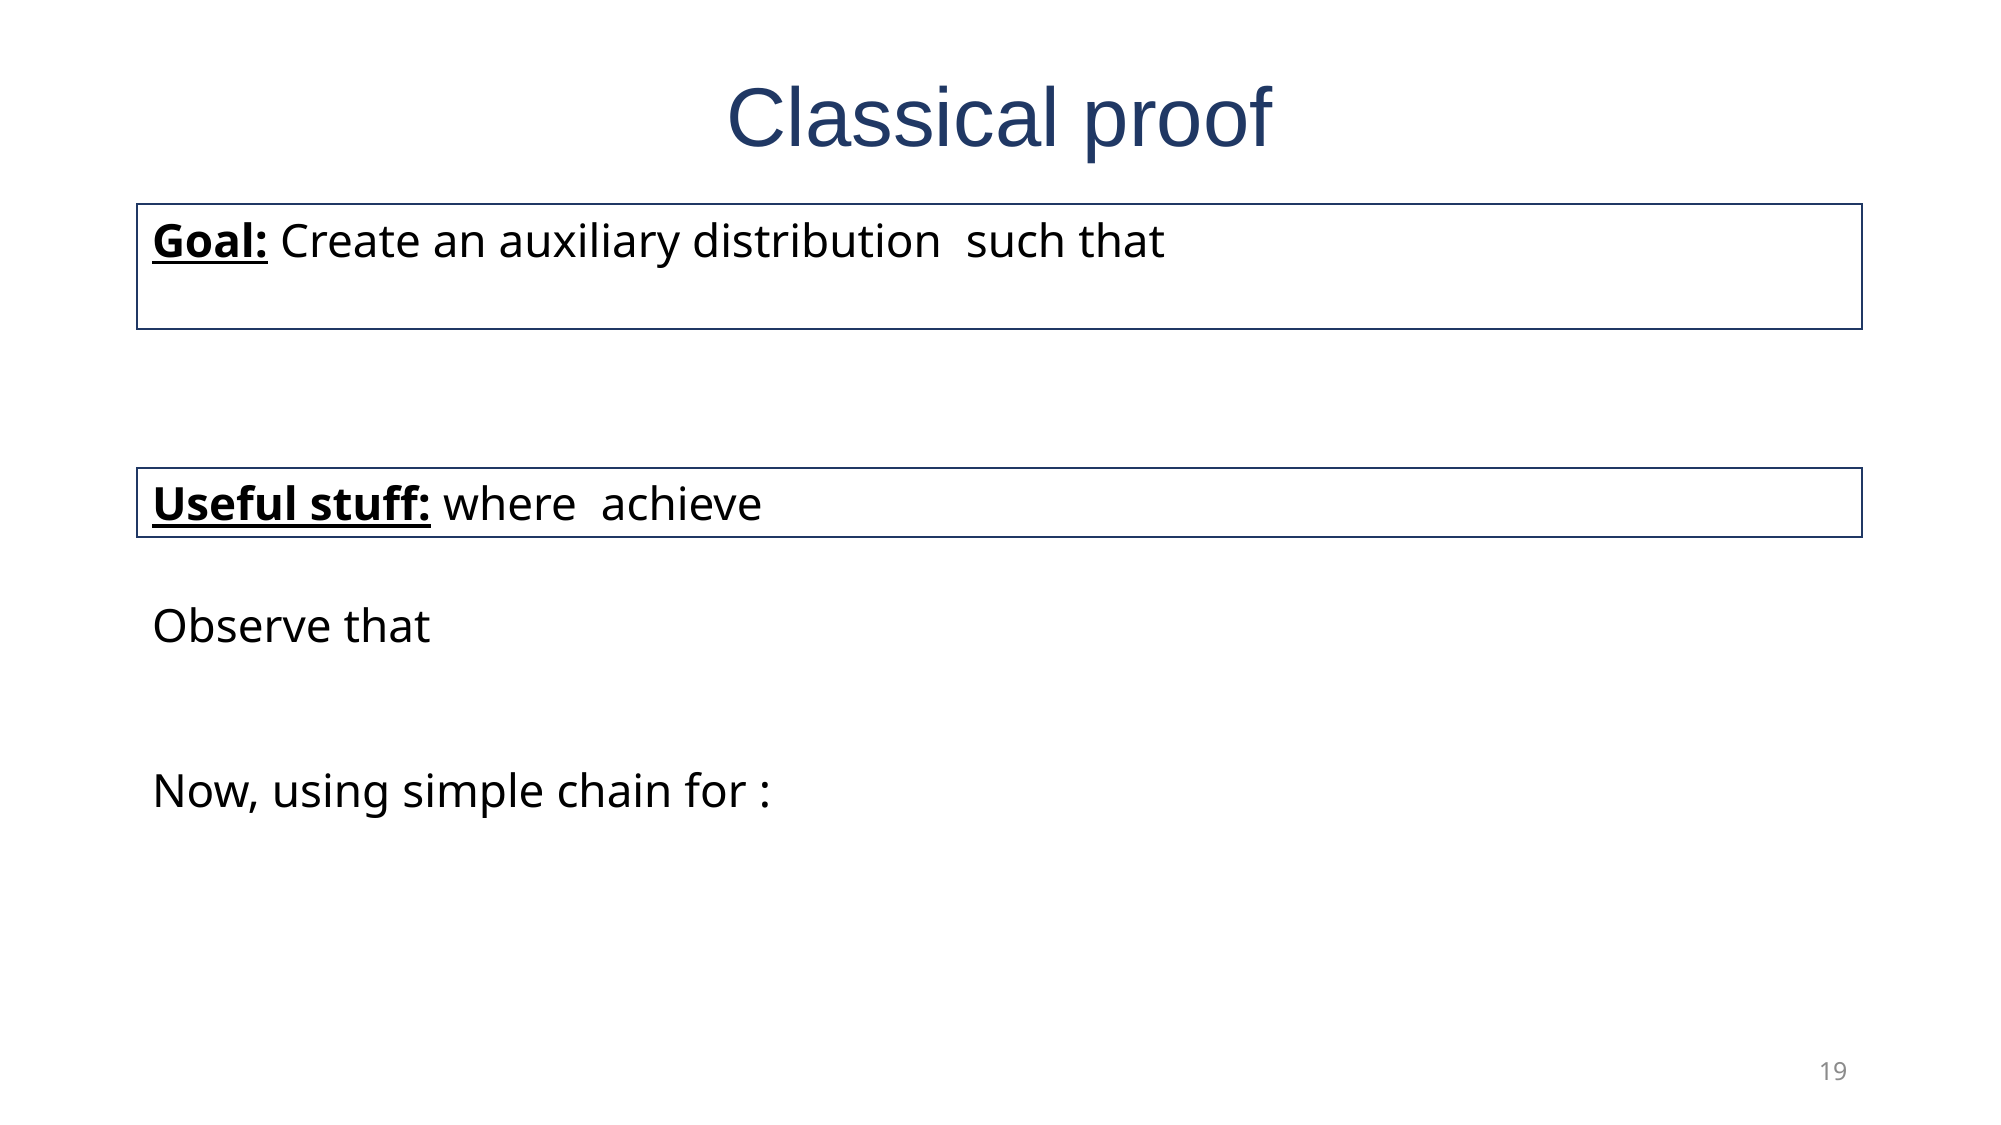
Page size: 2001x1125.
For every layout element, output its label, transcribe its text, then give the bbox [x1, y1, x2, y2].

slide_number 19 [1412, 1042, 1863, 1103]
title Classical proof [137, 59, 1863, 180]
